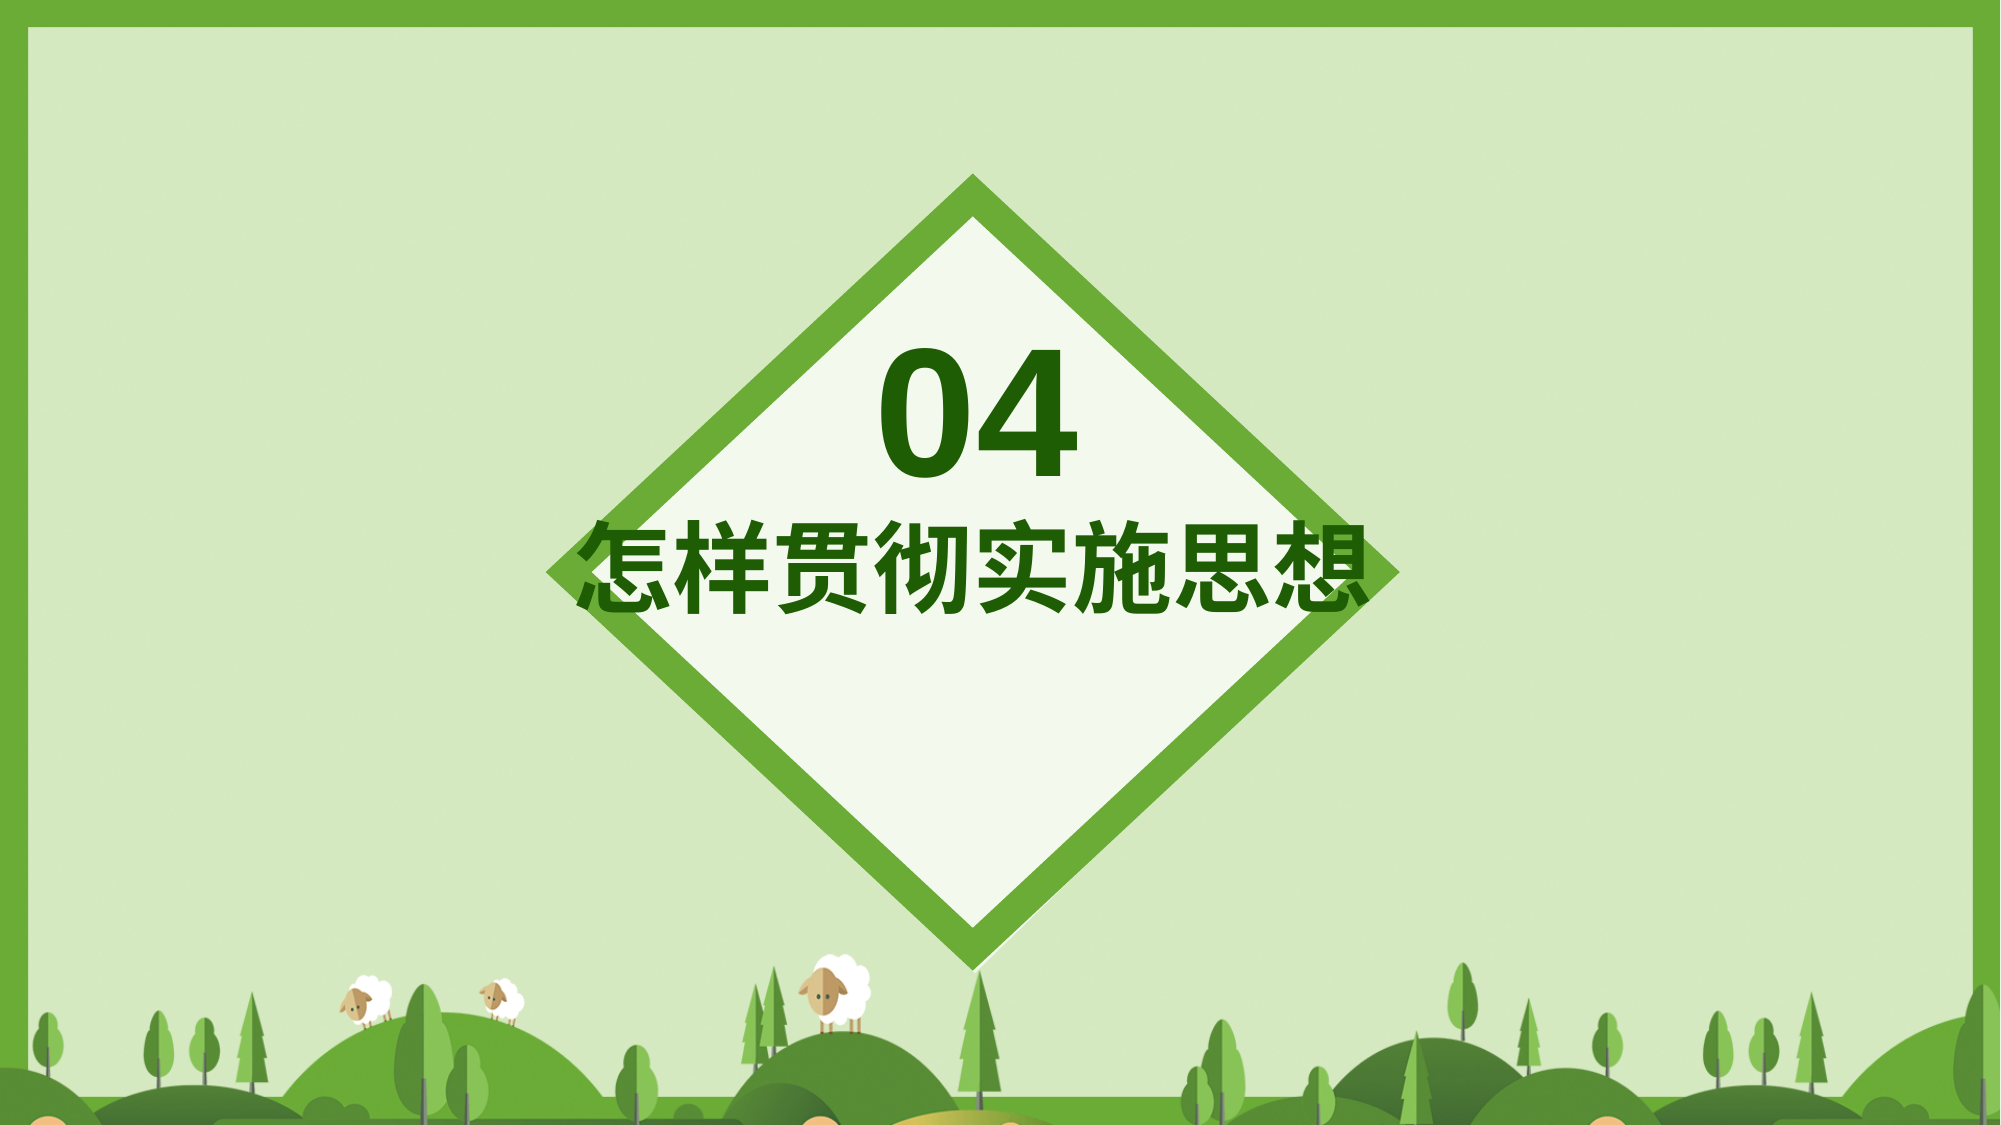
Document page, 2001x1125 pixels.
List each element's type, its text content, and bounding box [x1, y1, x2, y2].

text_box [1094, 308, 1298, 498]
text_box [875, 194, 1071, 286]
text_box 怎样贯彻实施思想 [557, 498, 1388, 633]
text_box [868, 182, 1082, 286]
text_box 04 [859, 286, 1094, 498]
text_box [647, 301, 859, 498]
picture [0, 0, 2001, 1125]
text_box [633, 633, 1312, 950]
text_box [1094, 298, 1300, 498]
text_box [623, 633, 1326, 975]
text_box [723, 294, 859, 427]
